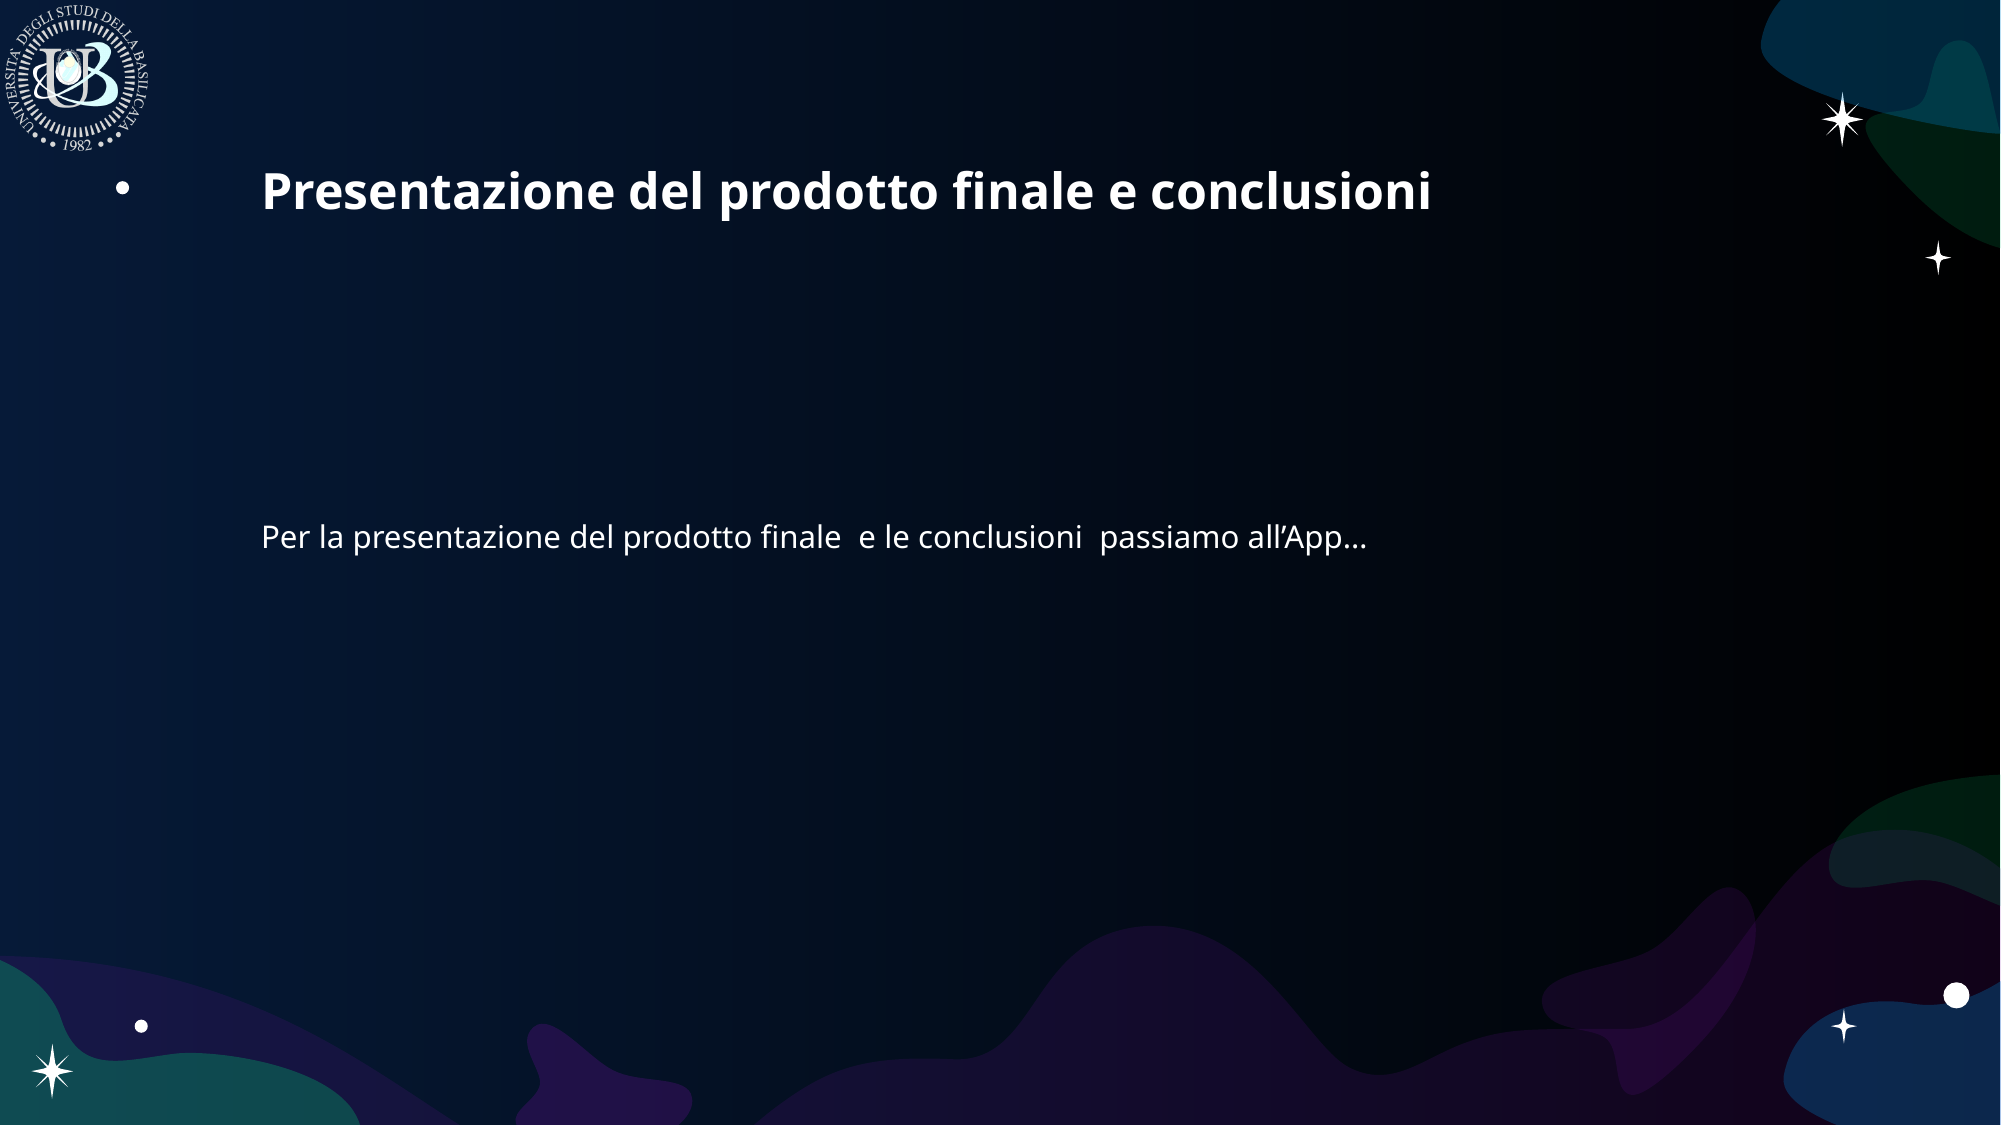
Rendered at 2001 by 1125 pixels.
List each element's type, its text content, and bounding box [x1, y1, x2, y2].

text_box Per la presentazione del prodotto finale e le conclusioni passiamo all’App… [246, 509, 1573, 562]
picture [5, 5, 148, 151]
text_box Presentazione del prodotto finale e conclusioni [246, 152, 1573, 228]
